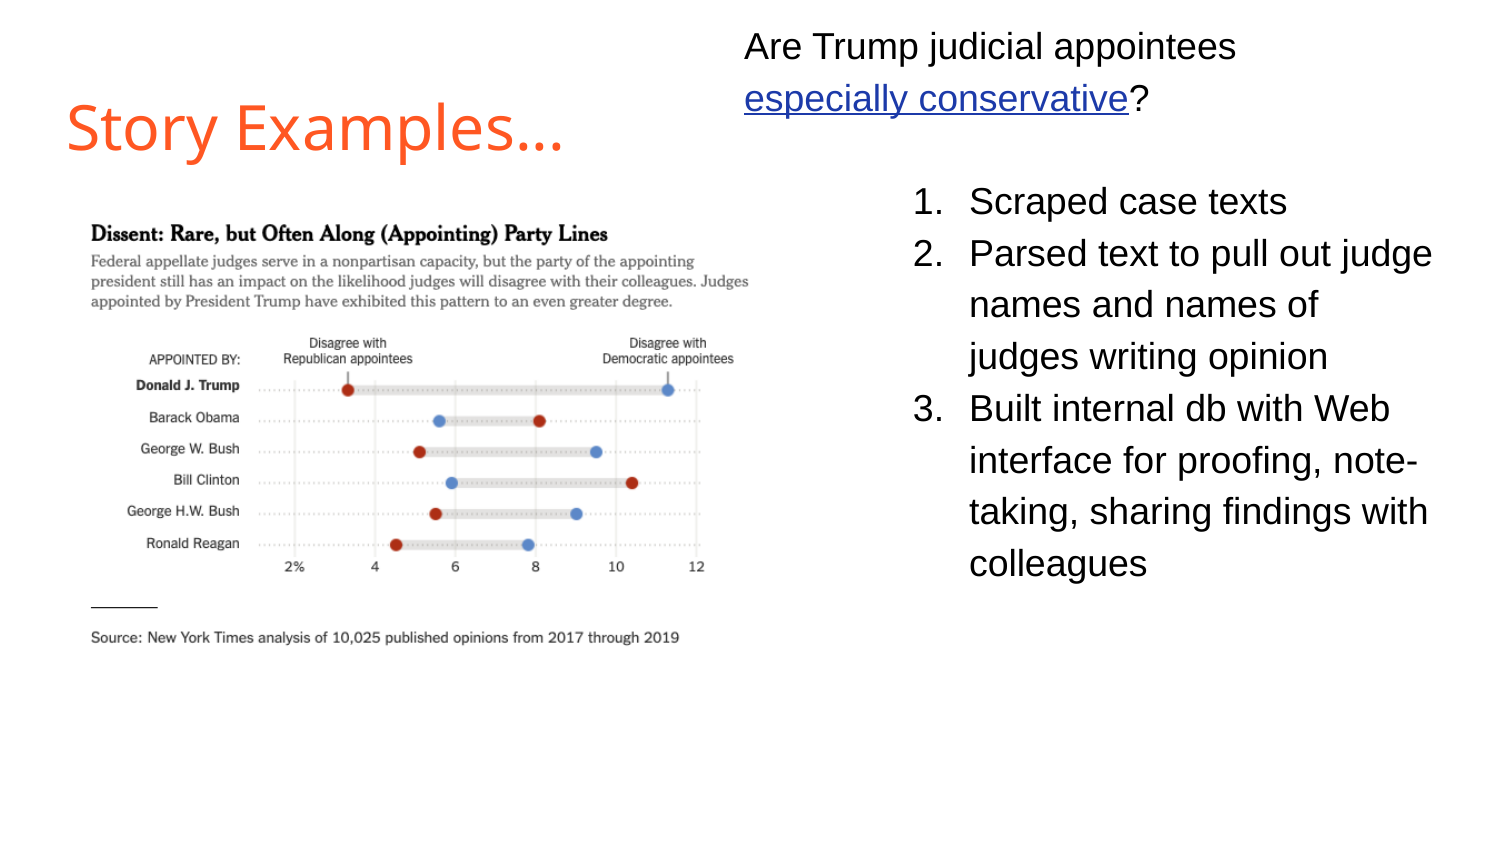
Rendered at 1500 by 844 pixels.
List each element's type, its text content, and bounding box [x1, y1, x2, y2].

picture [50, 212, 786, 666]
list Are Trump judicial appointees especially conservative? Scraped case texts Parsed text to pull out judge names and names of judges writing opinion Built internal db with Web interface for proofing, note-taking, sharing findings with colleagues [729, 0, 1449, 830]
title Story Examples... [51, 72, 729, 167]
